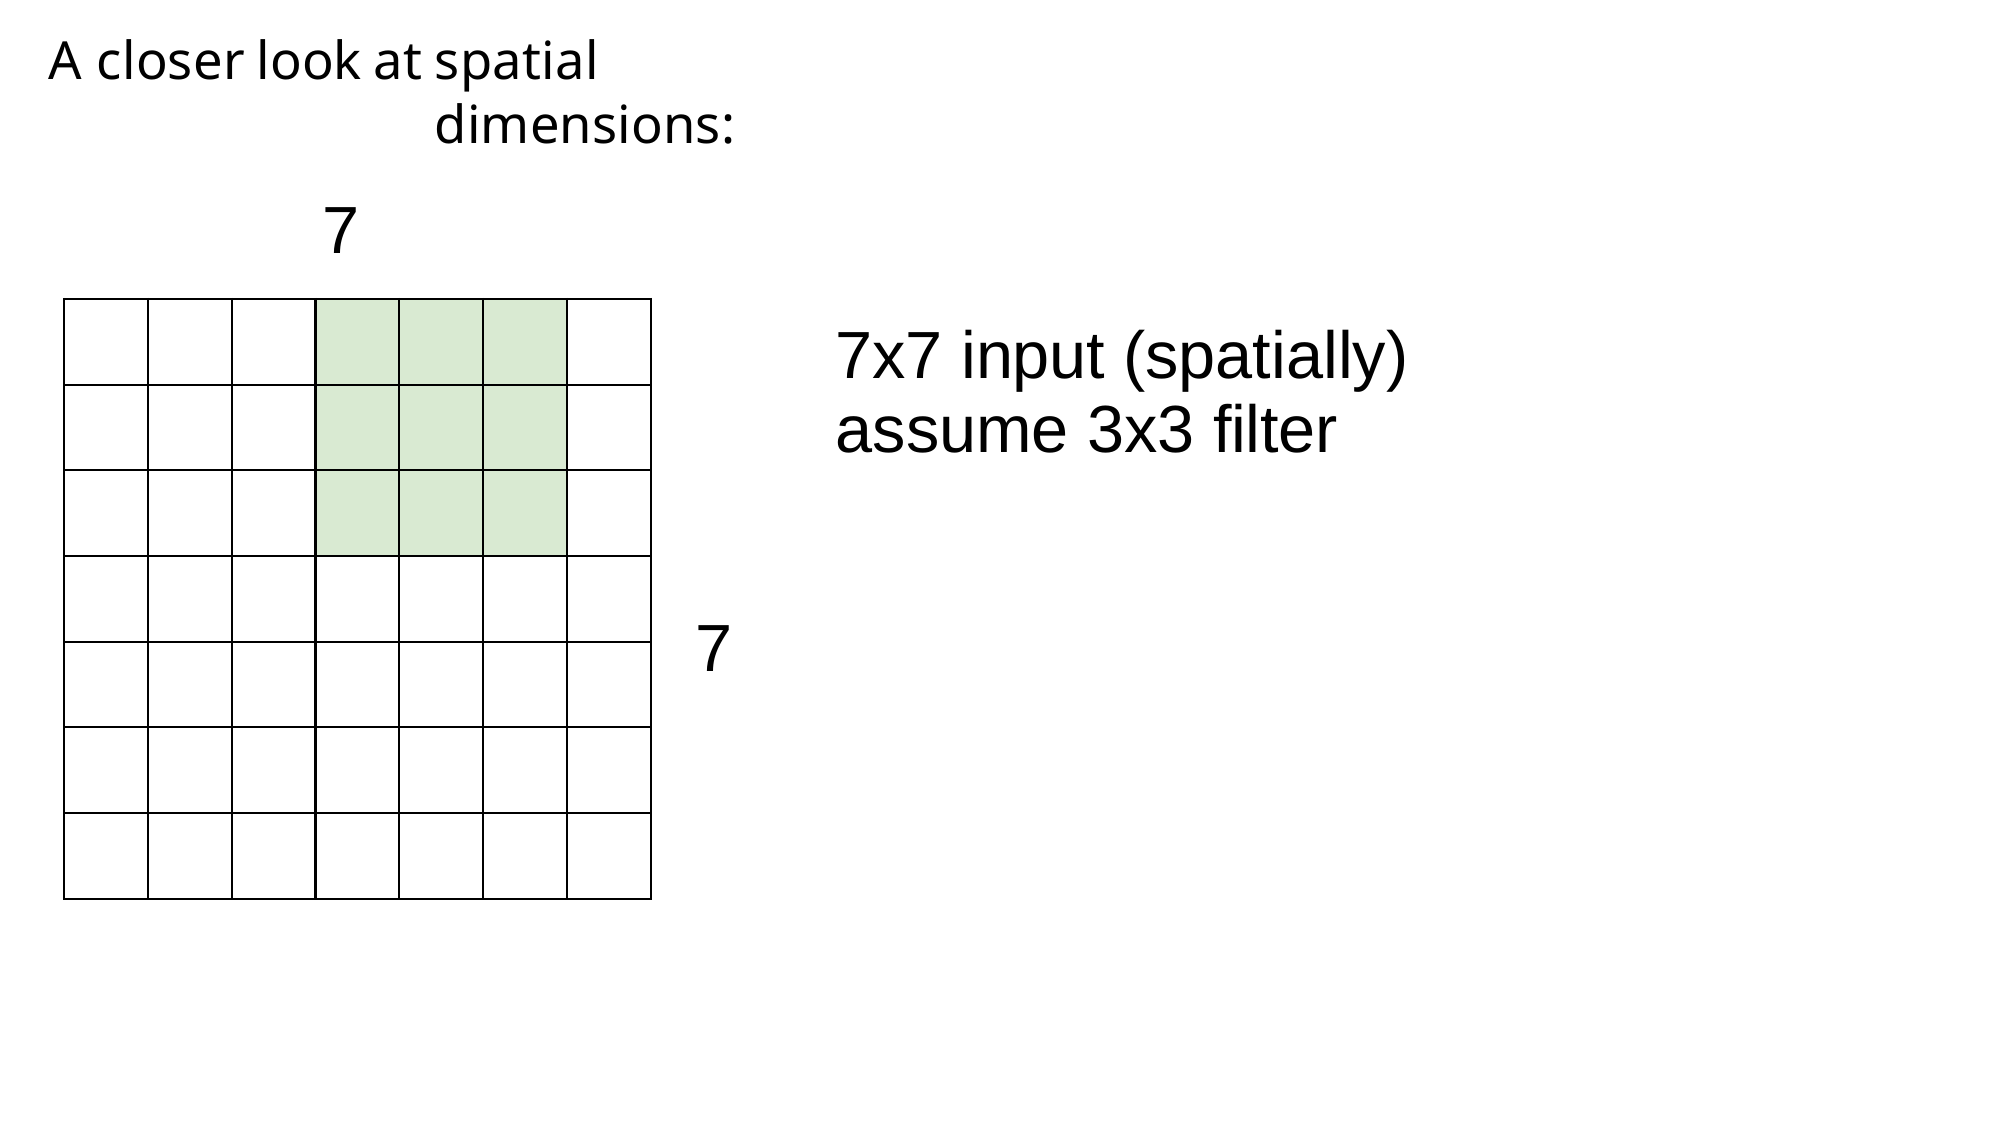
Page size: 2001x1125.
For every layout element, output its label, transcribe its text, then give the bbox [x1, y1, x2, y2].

text_box [148, 470, 231, 556]
text_box [231, 727, 315, 813]
text_box [315, 641, 399, 727]
text_box [399, 556, 483, 641]
text_box [483, 384, 566, 470]
text_box [315, 298, 399, 384]
text_box 7 [693, 614, 746, 686]
text_box [315, 556, 399, 641]
text_box [566, 813, 651, 899]
text_box [399, 641, 483, 727]
text_box [566, 556, 651, 641]
text_box [483, 470, 566, 556]
text_box [148, 813, 231, 899]
text_box [64, 813, 148, 899]
text_box [566, 727, 651, 813]
text_box [64, 641, 148, 727]
text_box [148, 298, 231, 384]
text_box [64, 384, 148, 470]
text_box [483, 298, 566, 384]
text_box [231, 641, 315, 727]
text_box [148, 727, 231, 813]
text_box [148, 641, 231, 727]
text_box [231, 813, 315, 899]
text_box [315, 813, 399, 899]
text_box 7 [320, 196, 372, 268]
text_box [483, 641, 566, 727]
text_box [148, 384, 231, 470]
text_box [64, 727, 148, 813]
text_box [566, 298, 651, 384]
text_box 7x7 input (spatially) assume 3x3 filter [833, 321, 1415, 472]
text_box [399, 727, 483, 813]
text_box [231, 384, 315, 470]
text_box [399, 298, 483, 384]
text_box [231, 556, 315, 641]
text_box [315, 384, 399, 470]
text_box [231, 470, 315, 556]
text_box spatial dimensions: [432, 35, 907, 101]
text_box [483, 727, 566, 813]
text_box [64, 556, 148, 641]
text_box [231, 298, 315, 384]
text_box [399, 470, 483, 556]
text_box [399, 384, 483, 470]
text_box at [371, 35, 432, 101]
text_box closer [94, 35, 254, 101]
text_box [566, 641, 651, 727]
text_box [566, 384, 651, 470]
text_box look [254, 35, 371, 101]
text_box [566, 470, 651, 556]
text_box [399, 813, 483, 899]
text_box [64, 298, 148, 384]
text_box [64, 470, 148, 556]
text_box A [46, 35, 94, 101]
text_box [483, 813, 566, 899]
text_box [315, 470, 399, 556]
text_box [483, 556, 566, 641]
text_box [148, 556, 231, 641]
text_box [315, 727, 399, 813]
